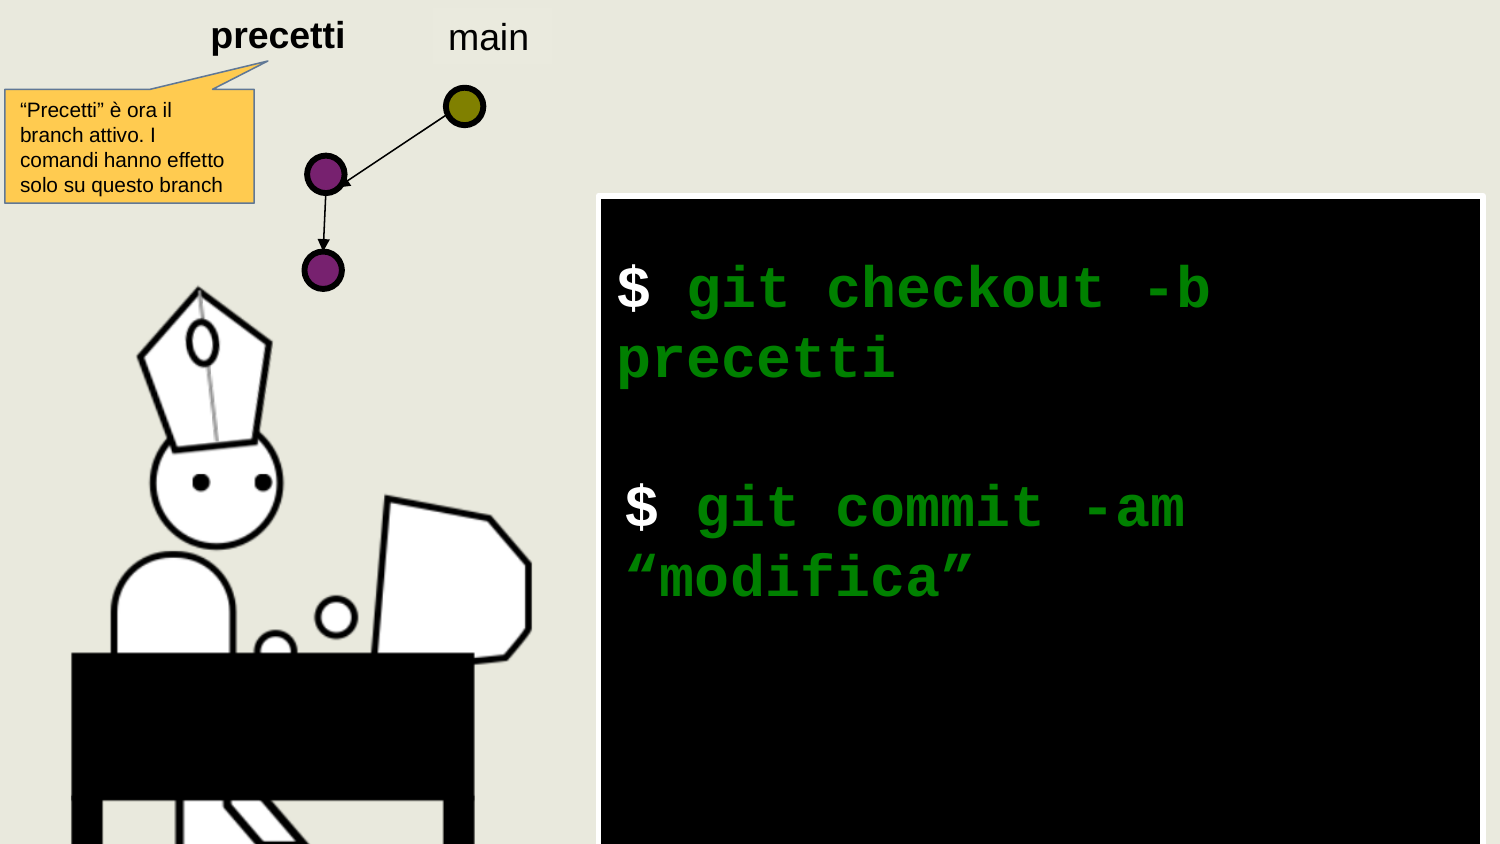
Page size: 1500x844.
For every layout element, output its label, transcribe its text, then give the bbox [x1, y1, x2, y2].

text_box main [433, 3, 616, 61]
text_box [452, 87, 477, 92]
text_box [322, 192, 327, 252]
picture [0, 94, 1500, 844]
text_box main [433, 7, 553, 65]
text_box precetti [195, 3, 378, 61]
text_box “Precetti” è ora il branch attivo. I comandi hanno effetto solo su questo branch [4, 61, 268, 92]
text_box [337, 112, 451, 188]
